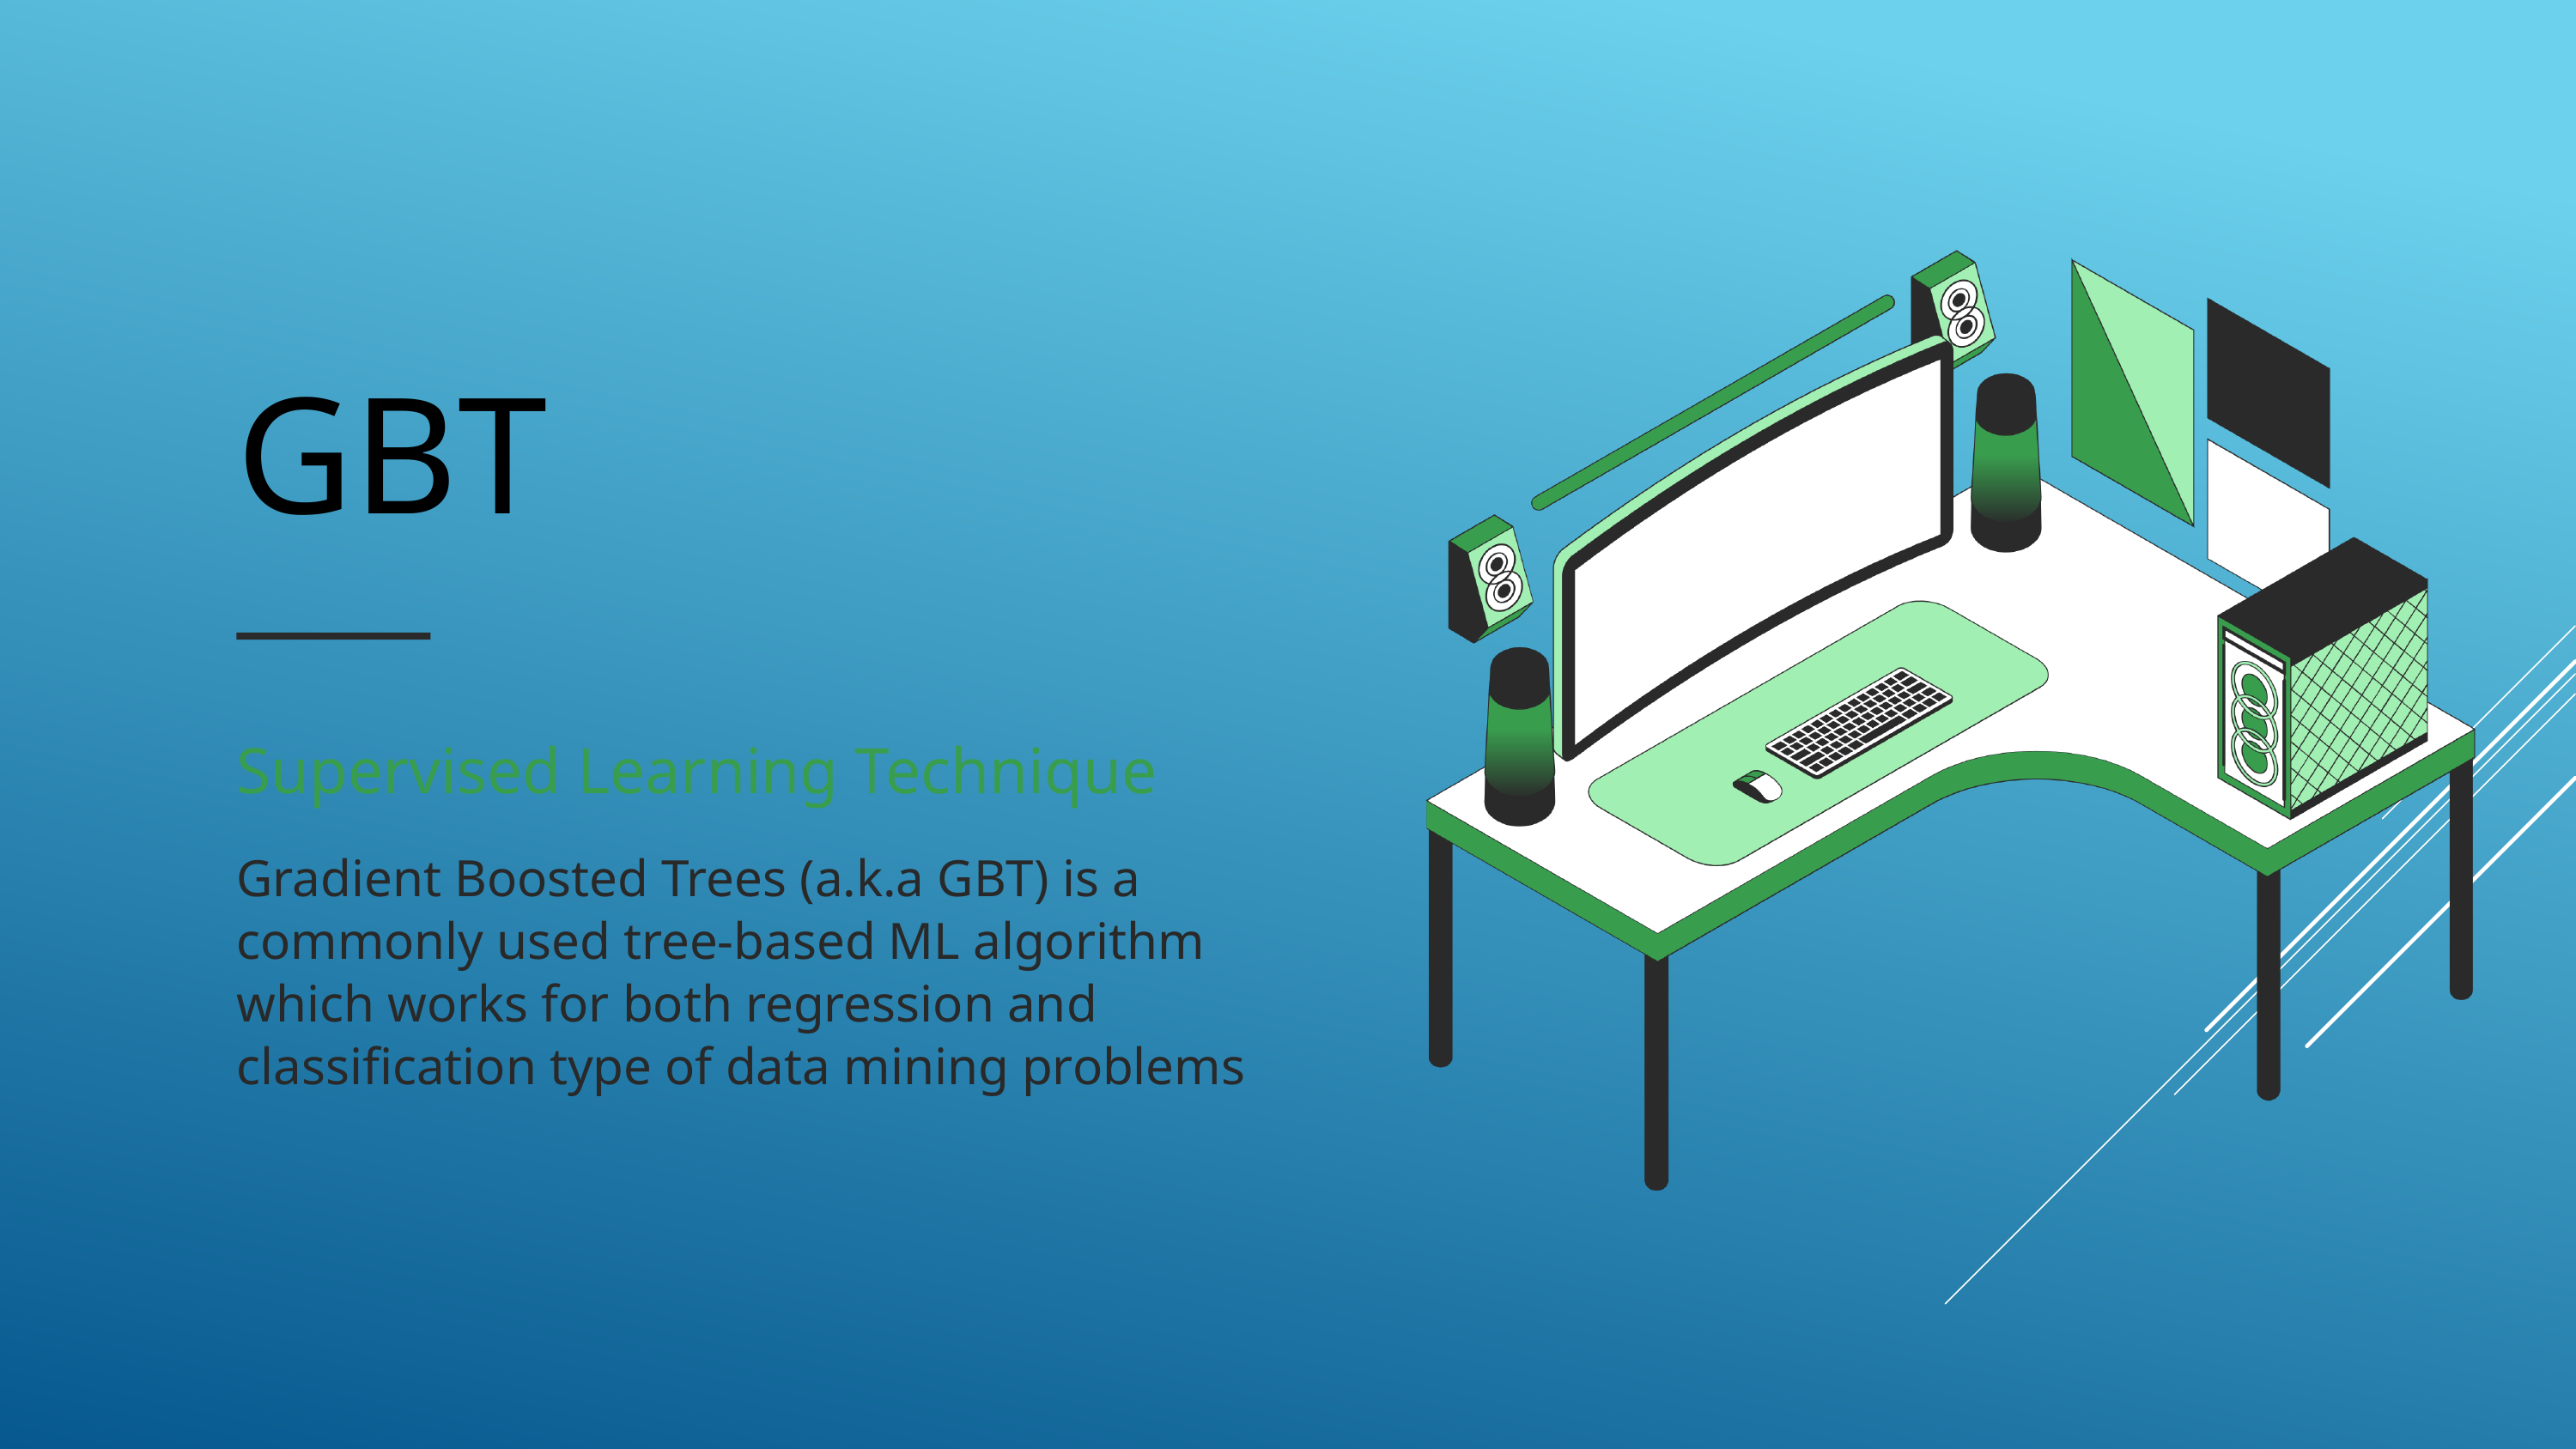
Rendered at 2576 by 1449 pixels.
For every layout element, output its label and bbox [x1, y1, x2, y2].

text_box [236, 353, 1256, 1095]
picture [1425, 249, 2476, 1191]
